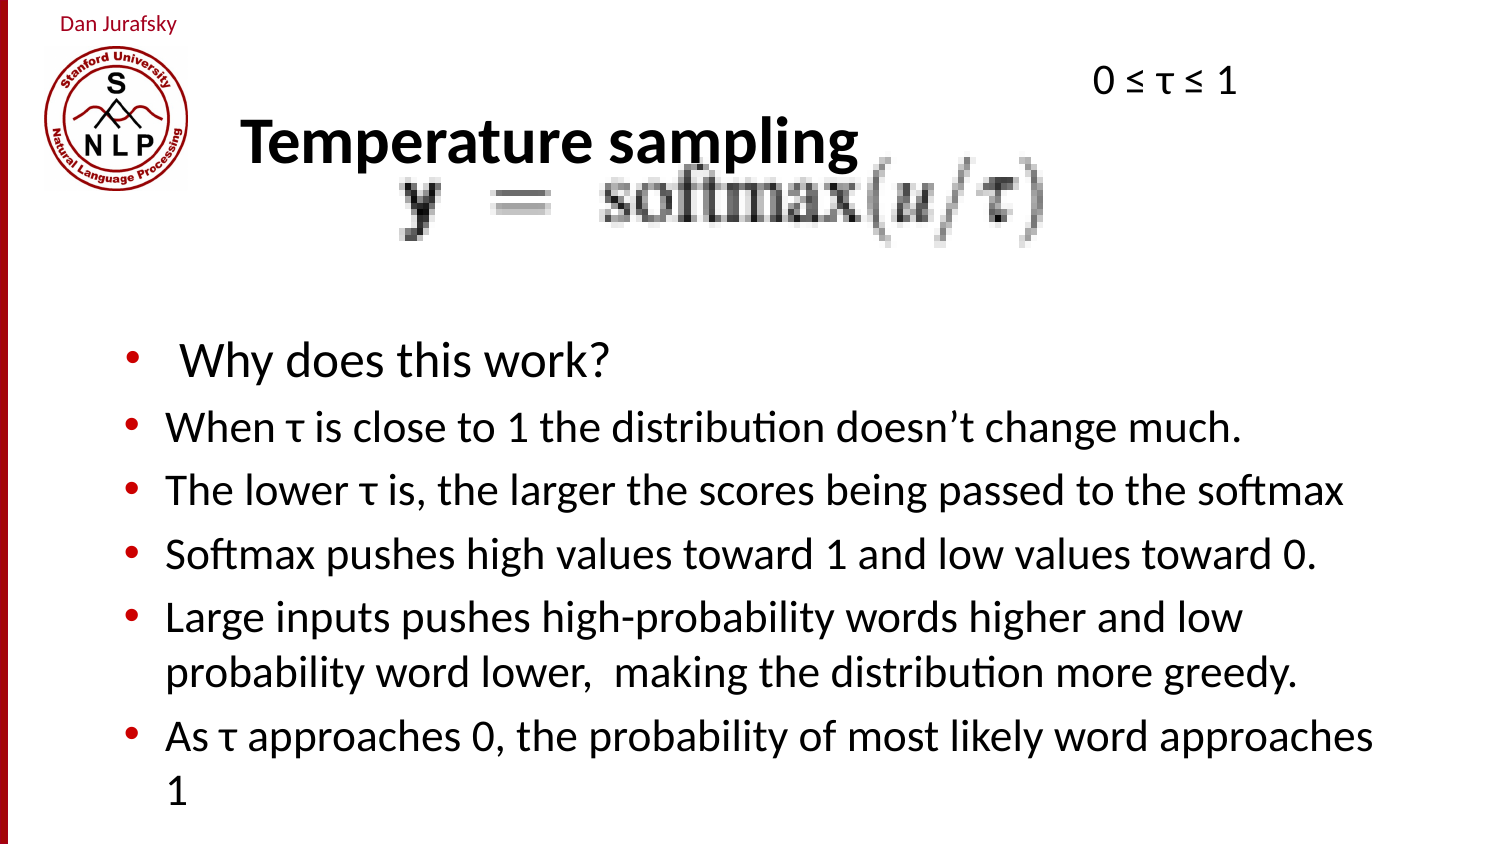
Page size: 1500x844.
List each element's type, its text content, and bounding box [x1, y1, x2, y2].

list Why does this work? When τ is close to 1 the distribution doesn’t change much. The lower τ is, the larger the scores being passed to the softmax Softmax pushes high values toward 1 and low values toward 0. Large inputs pushes high-probability words higher and low probability word lower, making the distribution more greedy. As τ approaches 0, the probability of most likely word approaches 1 [108, 318, 1399, 825]
picture [44, 46, 188, 191]
picture [393, 145, 1045, 249]
text_box 0 ≤ τ ≤ 1 [1078, 43, 1412, 111]
title Temperature sampling [225, 62, 1450, 185]
